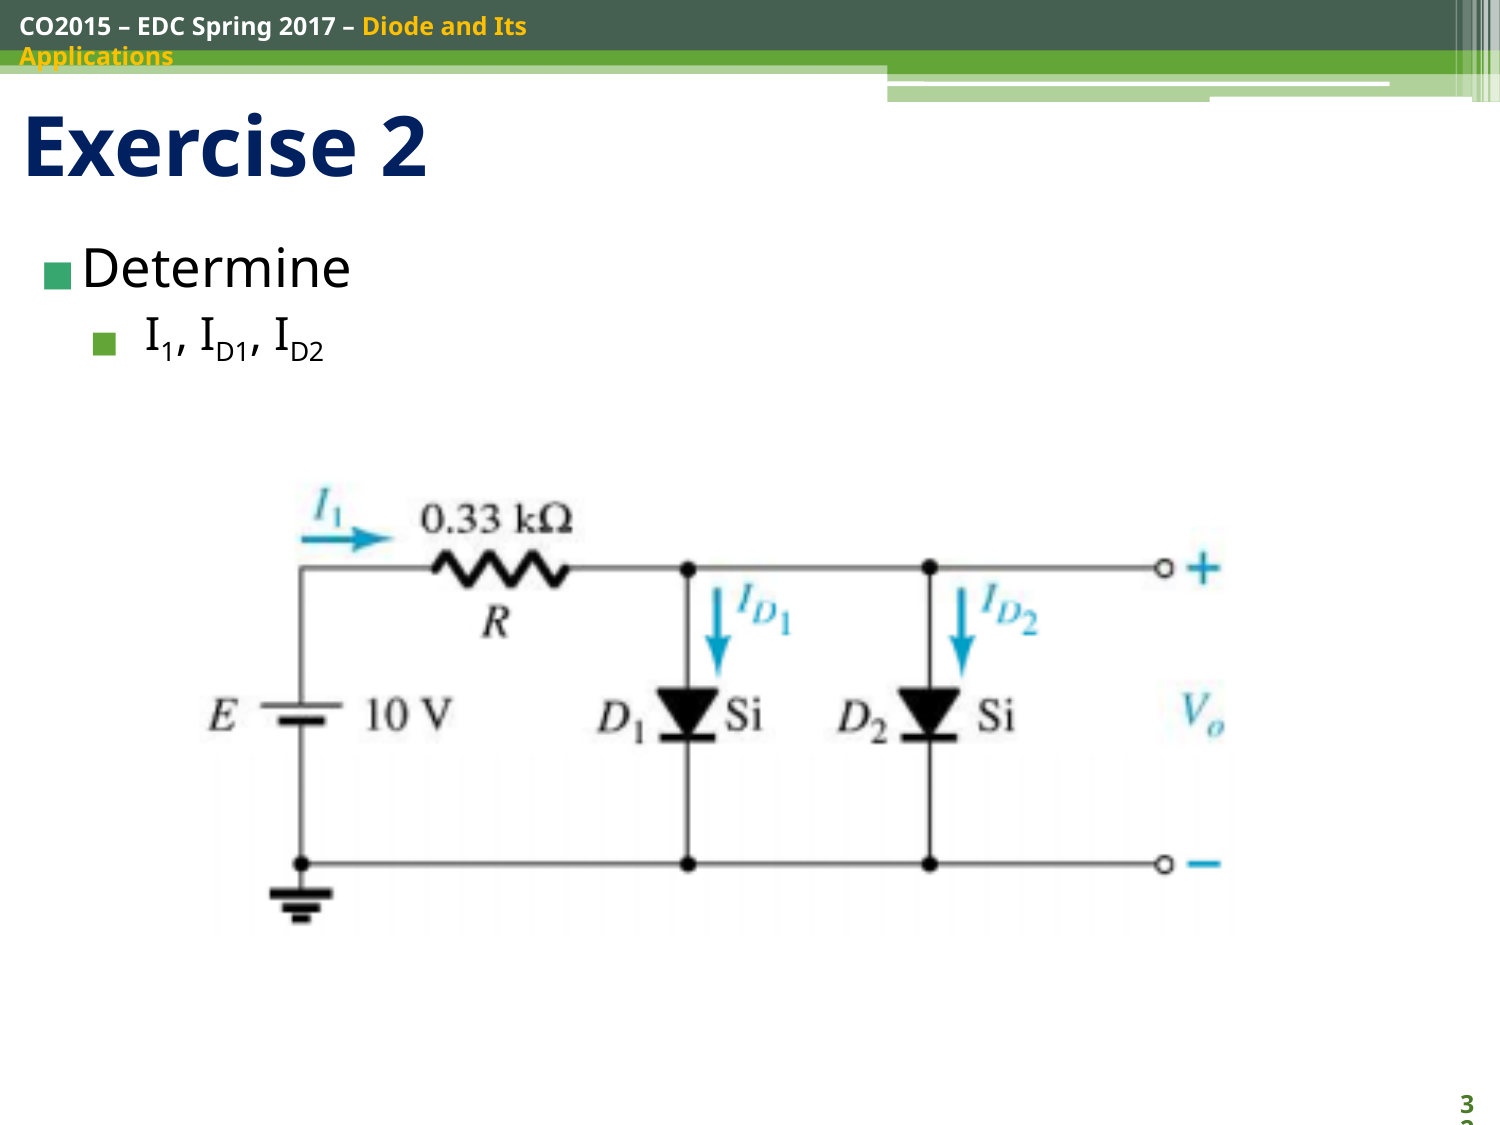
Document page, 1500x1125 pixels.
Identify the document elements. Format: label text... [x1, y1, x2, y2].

title Exercise 2 [6, 77, 1485, 209]
list Determine I1, ID1, ID2 [6, 225, 1485, 1079]
picture [149, 445, 1362, 974]
